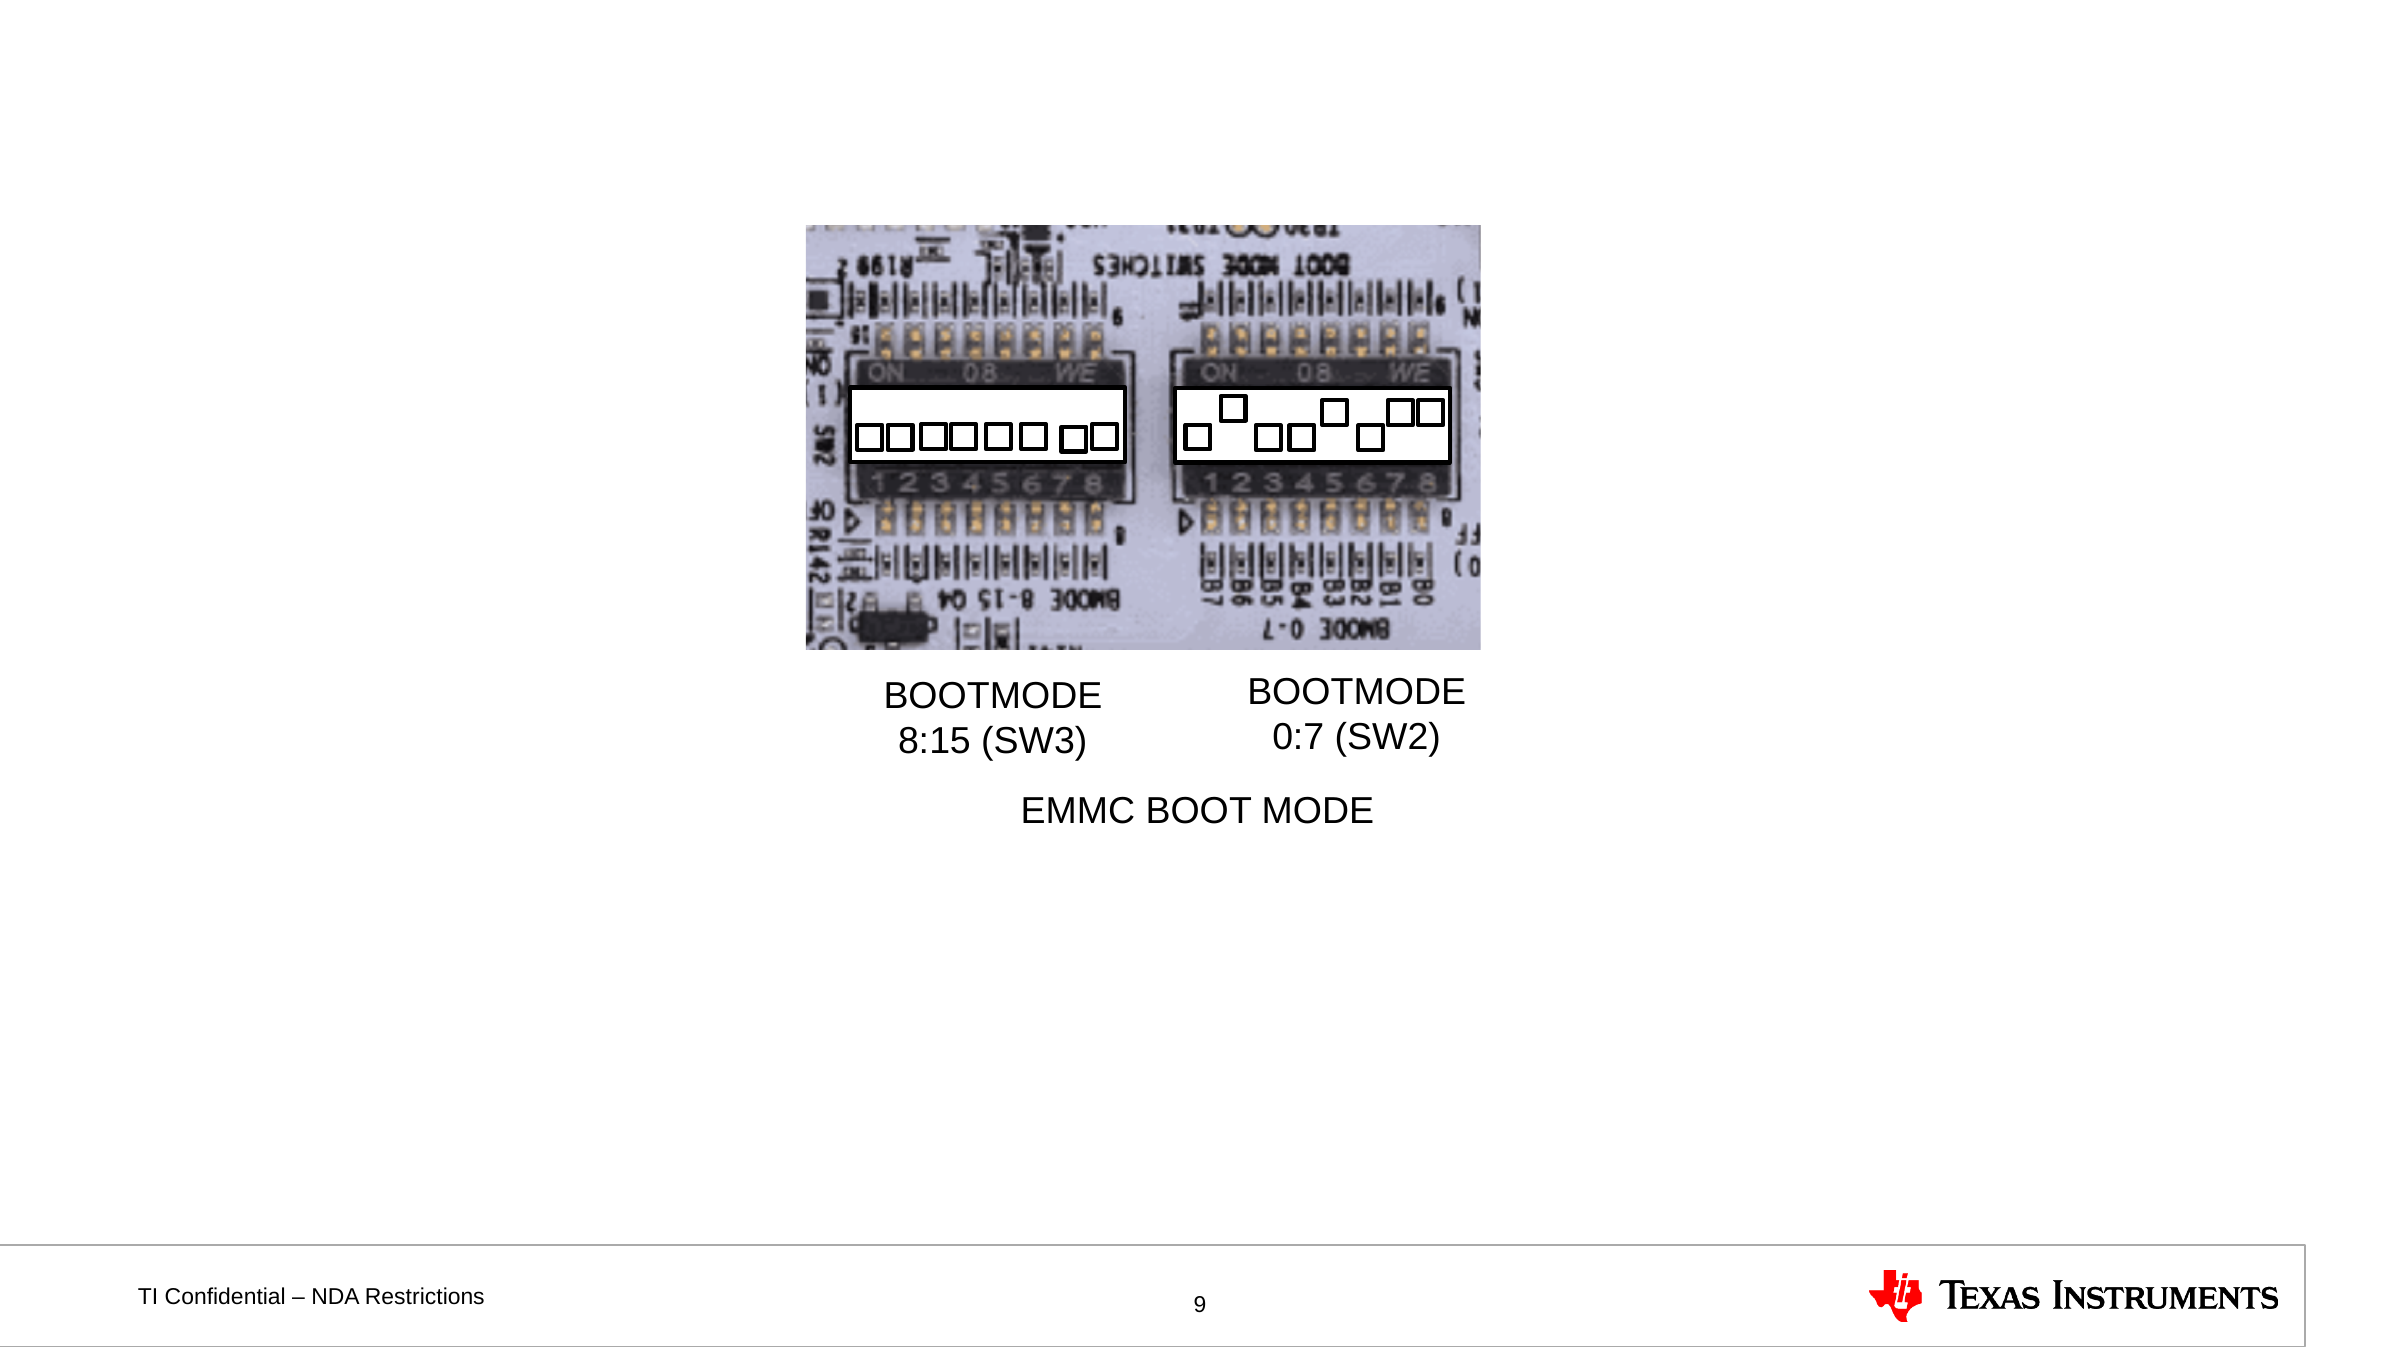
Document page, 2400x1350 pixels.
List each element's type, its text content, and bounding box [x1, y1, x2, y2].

text_box <number> [919, 1279, 1480, 1320]
picture [805, 99, 1481, 659]
picture [1869, 1270, 2278, 1322]
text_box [850, 387, 1126, 463]
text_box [1174, 387, 1451, 463]
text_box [830, 659, 1520, 839]
